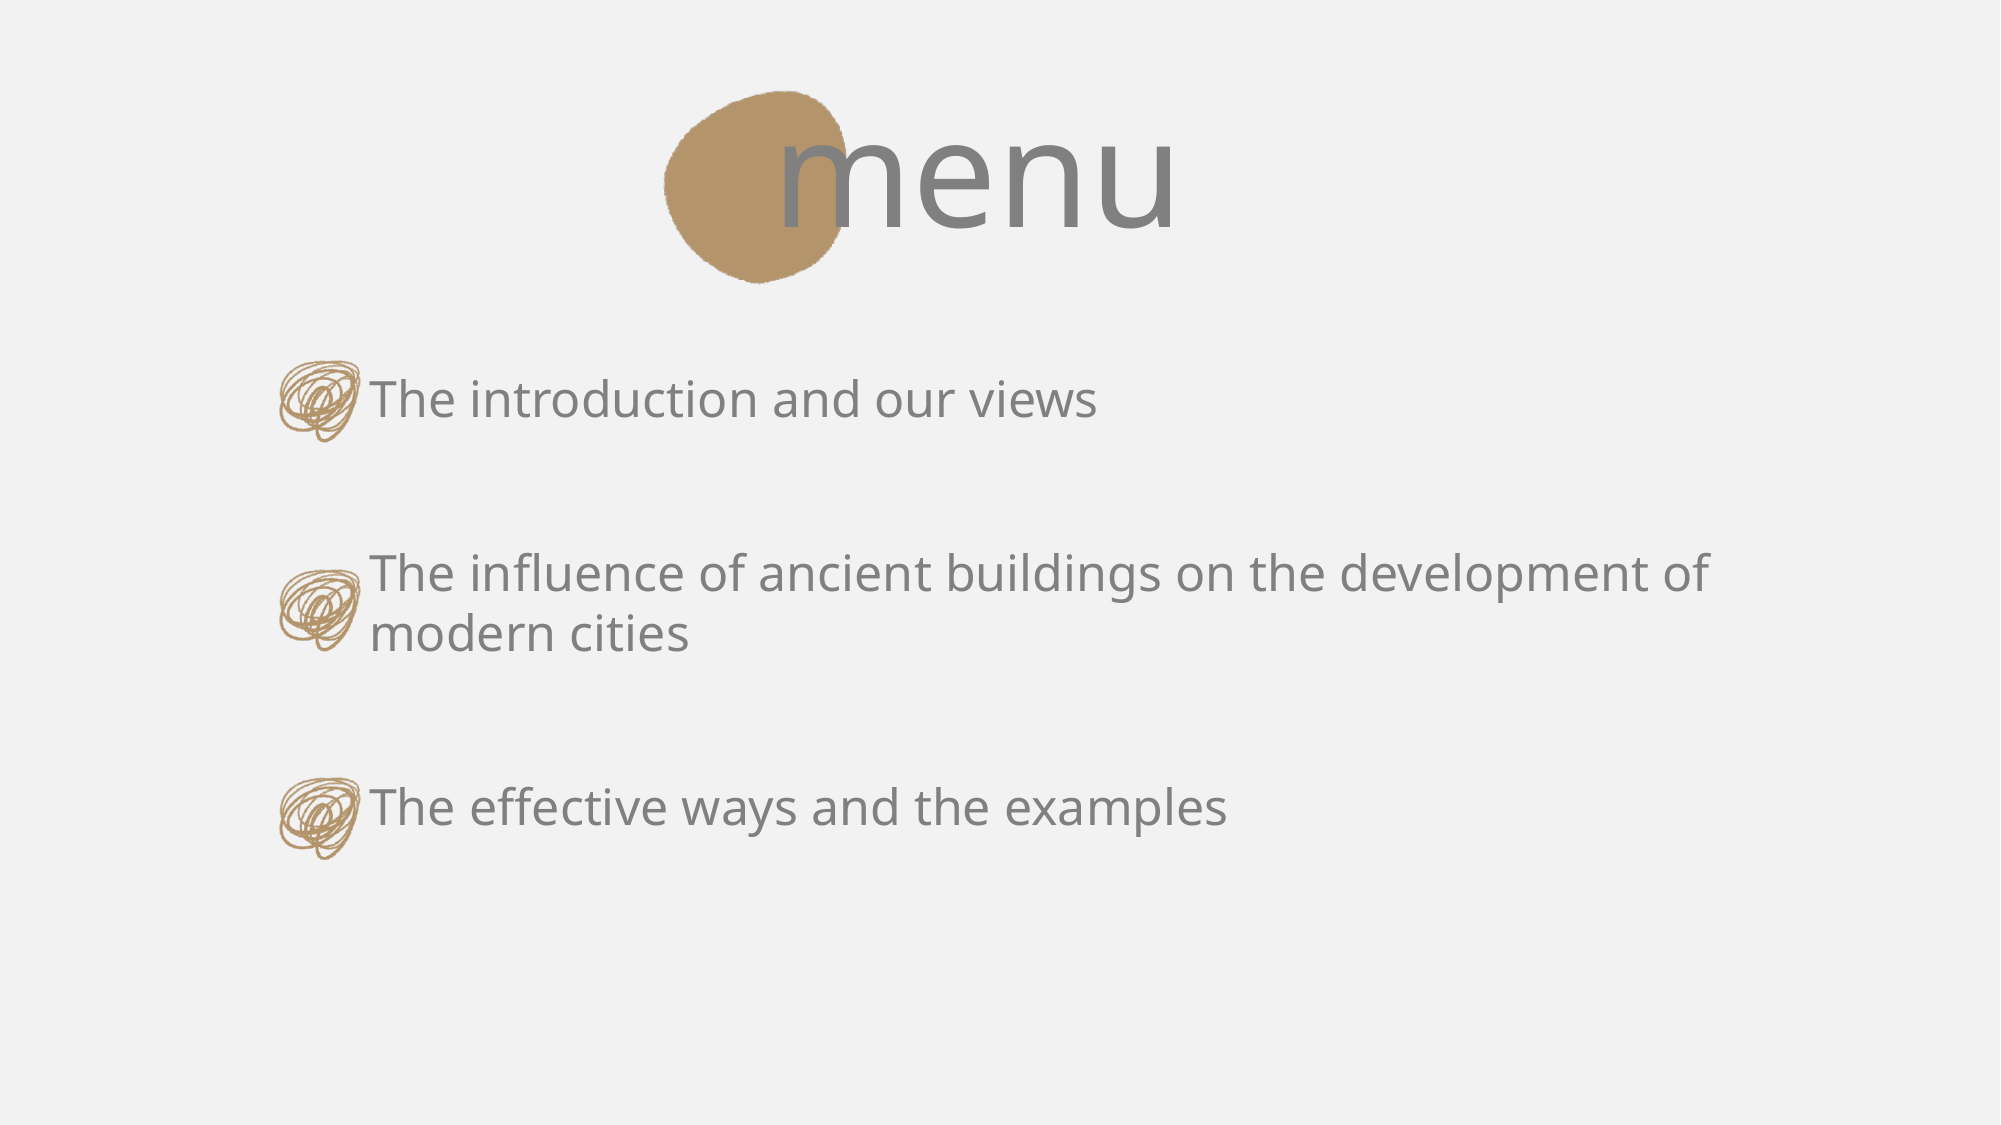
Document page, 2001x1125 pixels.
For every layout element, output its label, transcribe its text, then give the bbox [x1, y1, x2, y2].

picture [277, 358, 364, 444]
picture [661, 88, 850, 291]
text_box The introduction and our views [364, 363, 1146, 439]
text_box The influence of ancient buildings on the development of modern cities [362, 536, 1765, 674]
text_box The effective ways and the examples [362, 771, 1277, 847]
picture [277, 567, 364, 653]
text_box menu [766, 73, 1252, 271]
picture [277, 776, 364, 862]
